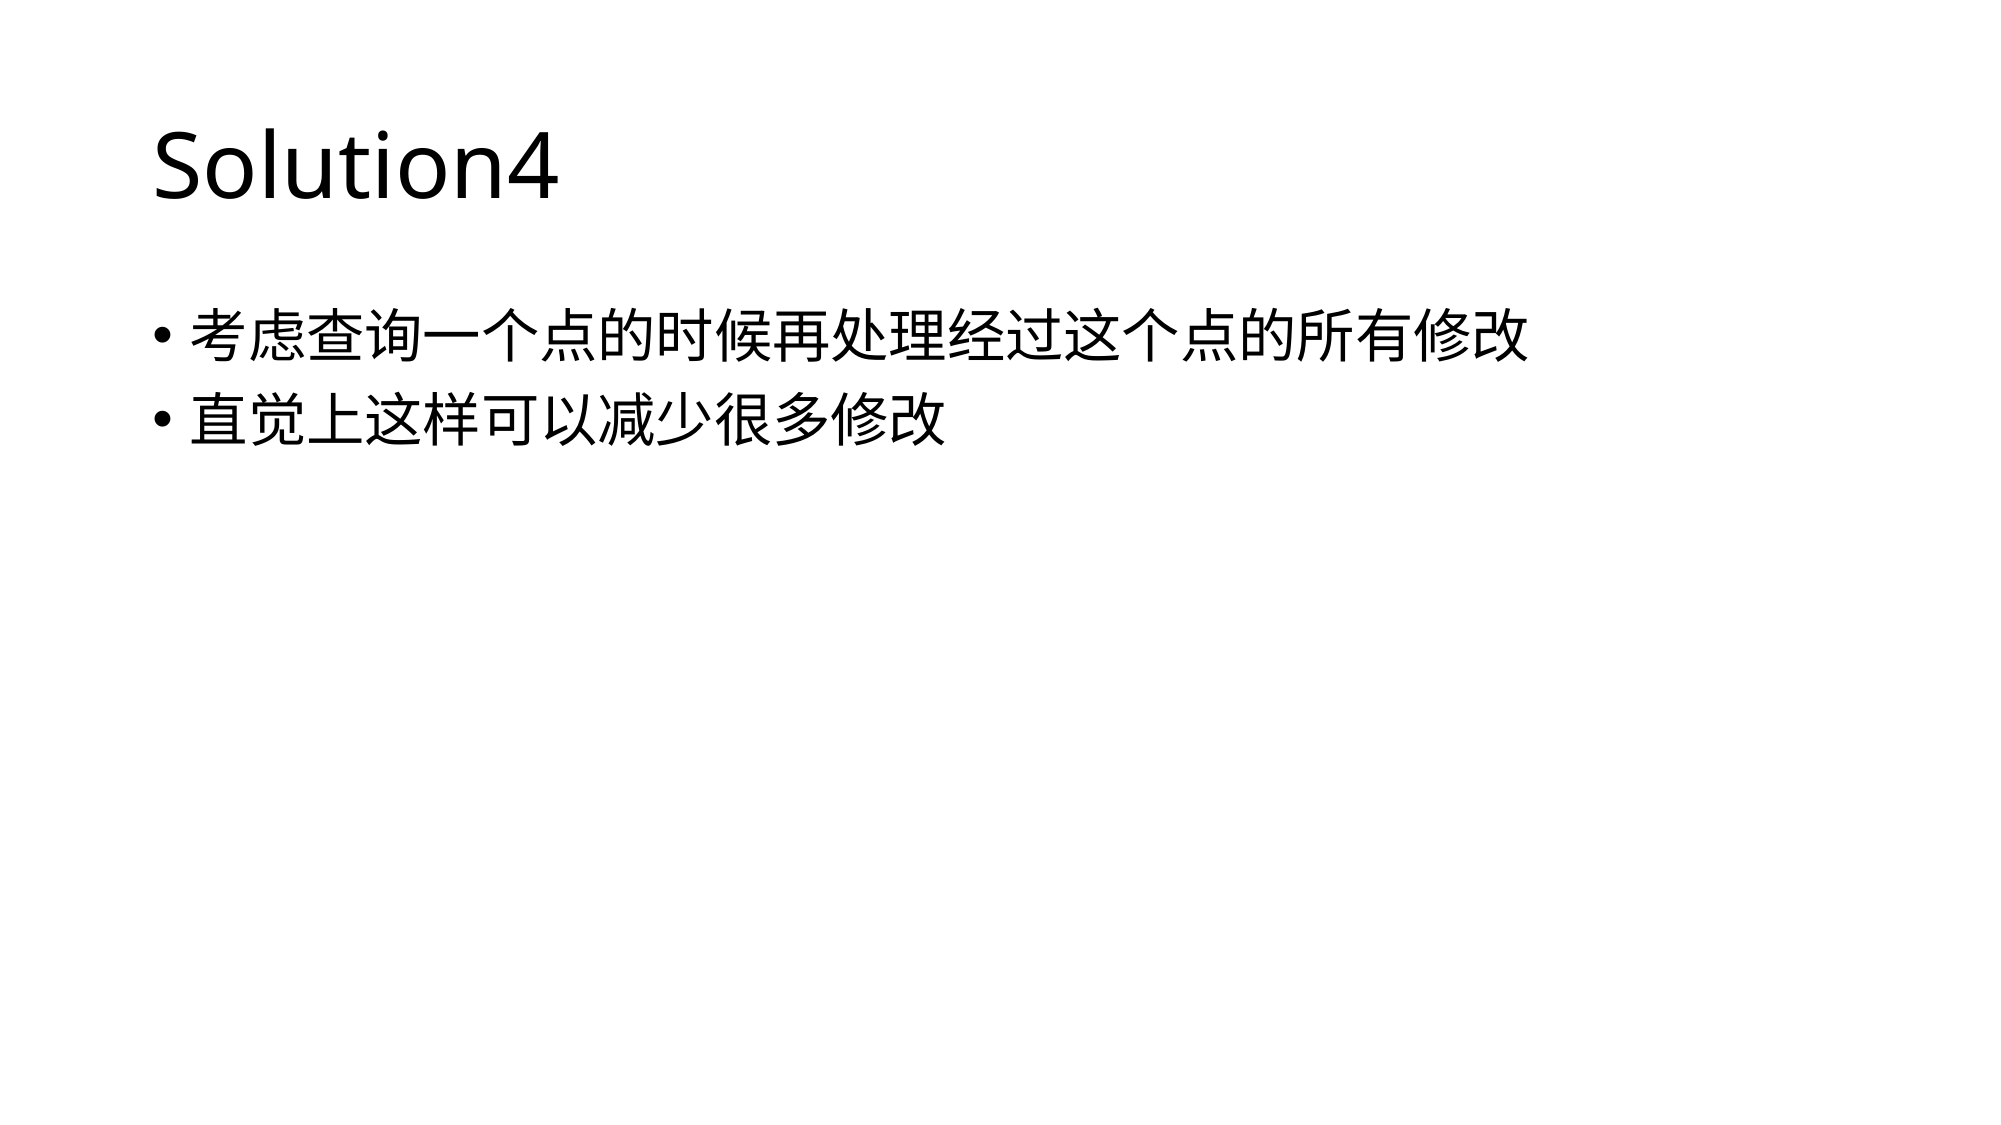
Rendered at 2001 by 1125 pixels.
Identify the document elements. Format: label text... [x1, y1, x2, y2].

list 考虑查询一个点的时候再处理经过这个点的所有修改 直觉上这样可以减少很多修改 [137, 299, 1863, 1014]
title Solution4 [137, 59, 1863, 278]
